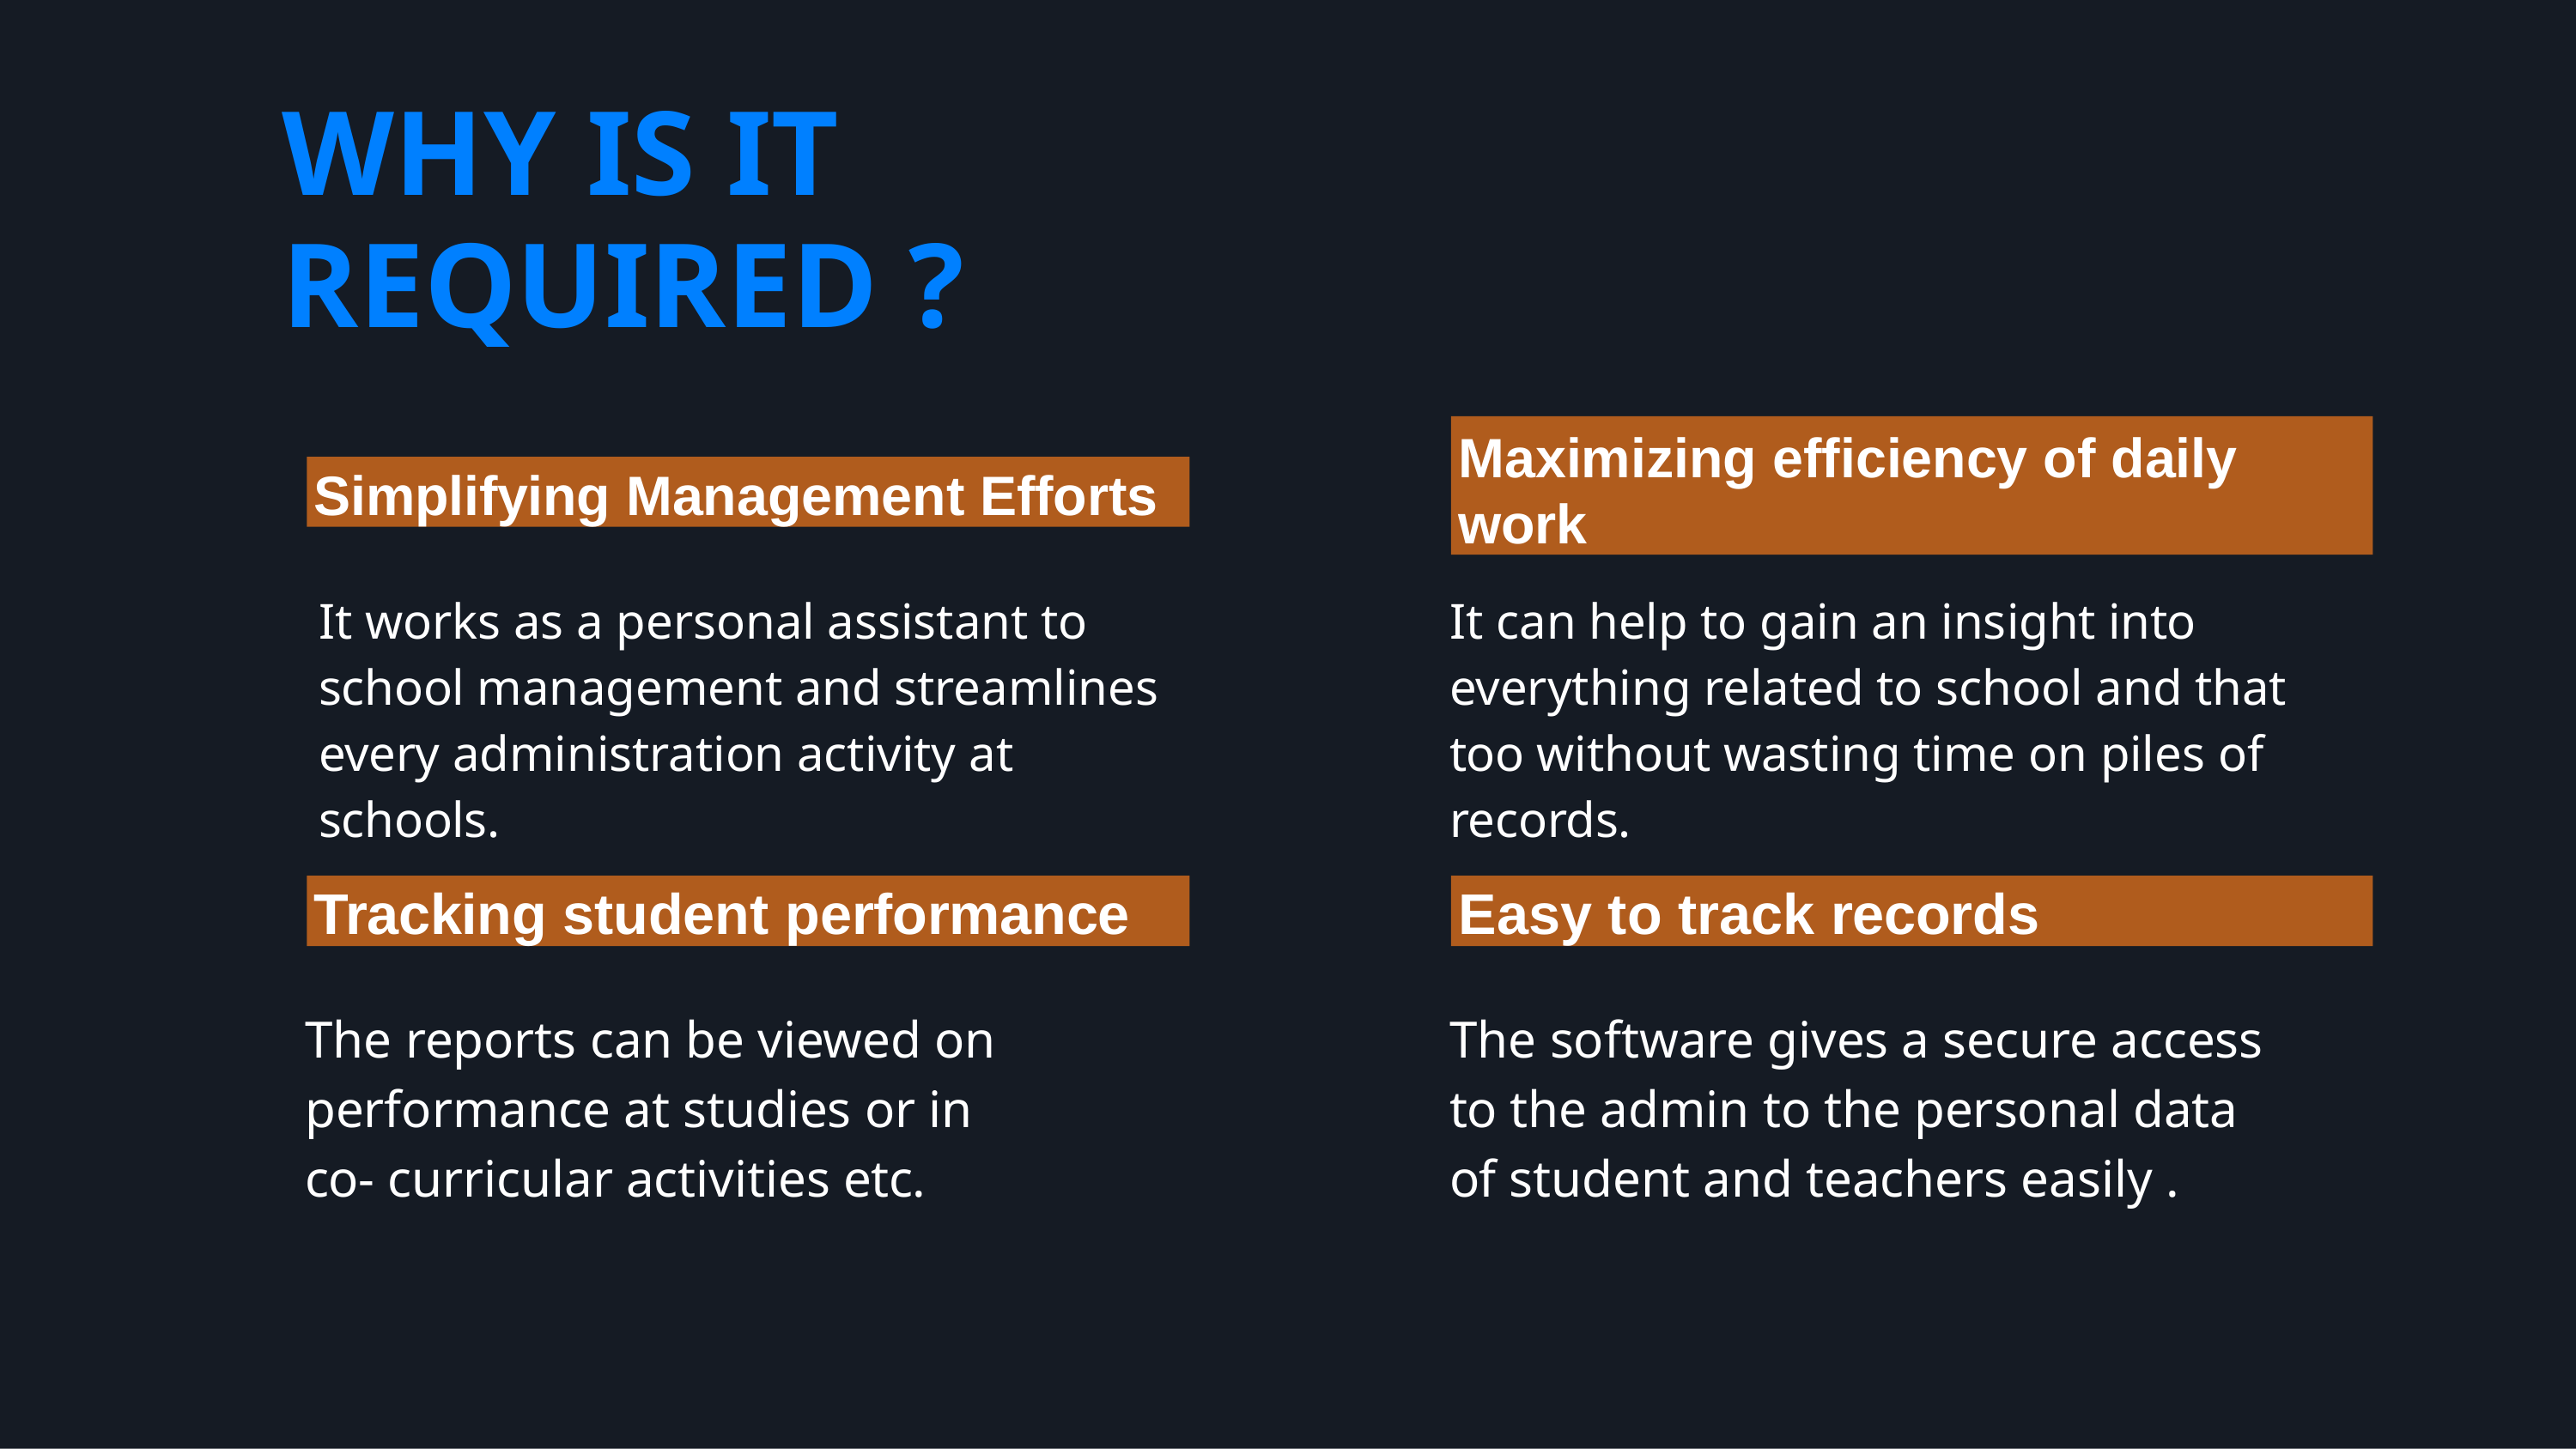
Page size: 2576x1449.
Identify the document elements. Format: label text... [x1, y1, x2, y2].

text_box Maximizing efficiency of daily work [1450, 415, 2373, 555]
text_box Tracking student performance [307, 876, 1190, 947]
text_box The reports can be viewed on performance at studies or in co- curricular activities etc. [303, 997, 1009, 1208]
text_box It can help to gain an insight into everything related to school and that too without wasting time on piles of records. [1448, 581, 2318, 847]
text_box It works as a personal assistant to school management and streamlines every administration activity at schools. [316, 581, 1182, 847]
text_box The software gives a secure access to the admin to the personal data of student and teachers easily . [1448, 997, 2277, 1208]
title WHY IS IT REQUIRED ? [128, 75, 1372, 351]
text_box Easy to track records [1450, 876, 2373, 947]
text_box Simplifying Management Efforts [307, 457, 1190, 527]
